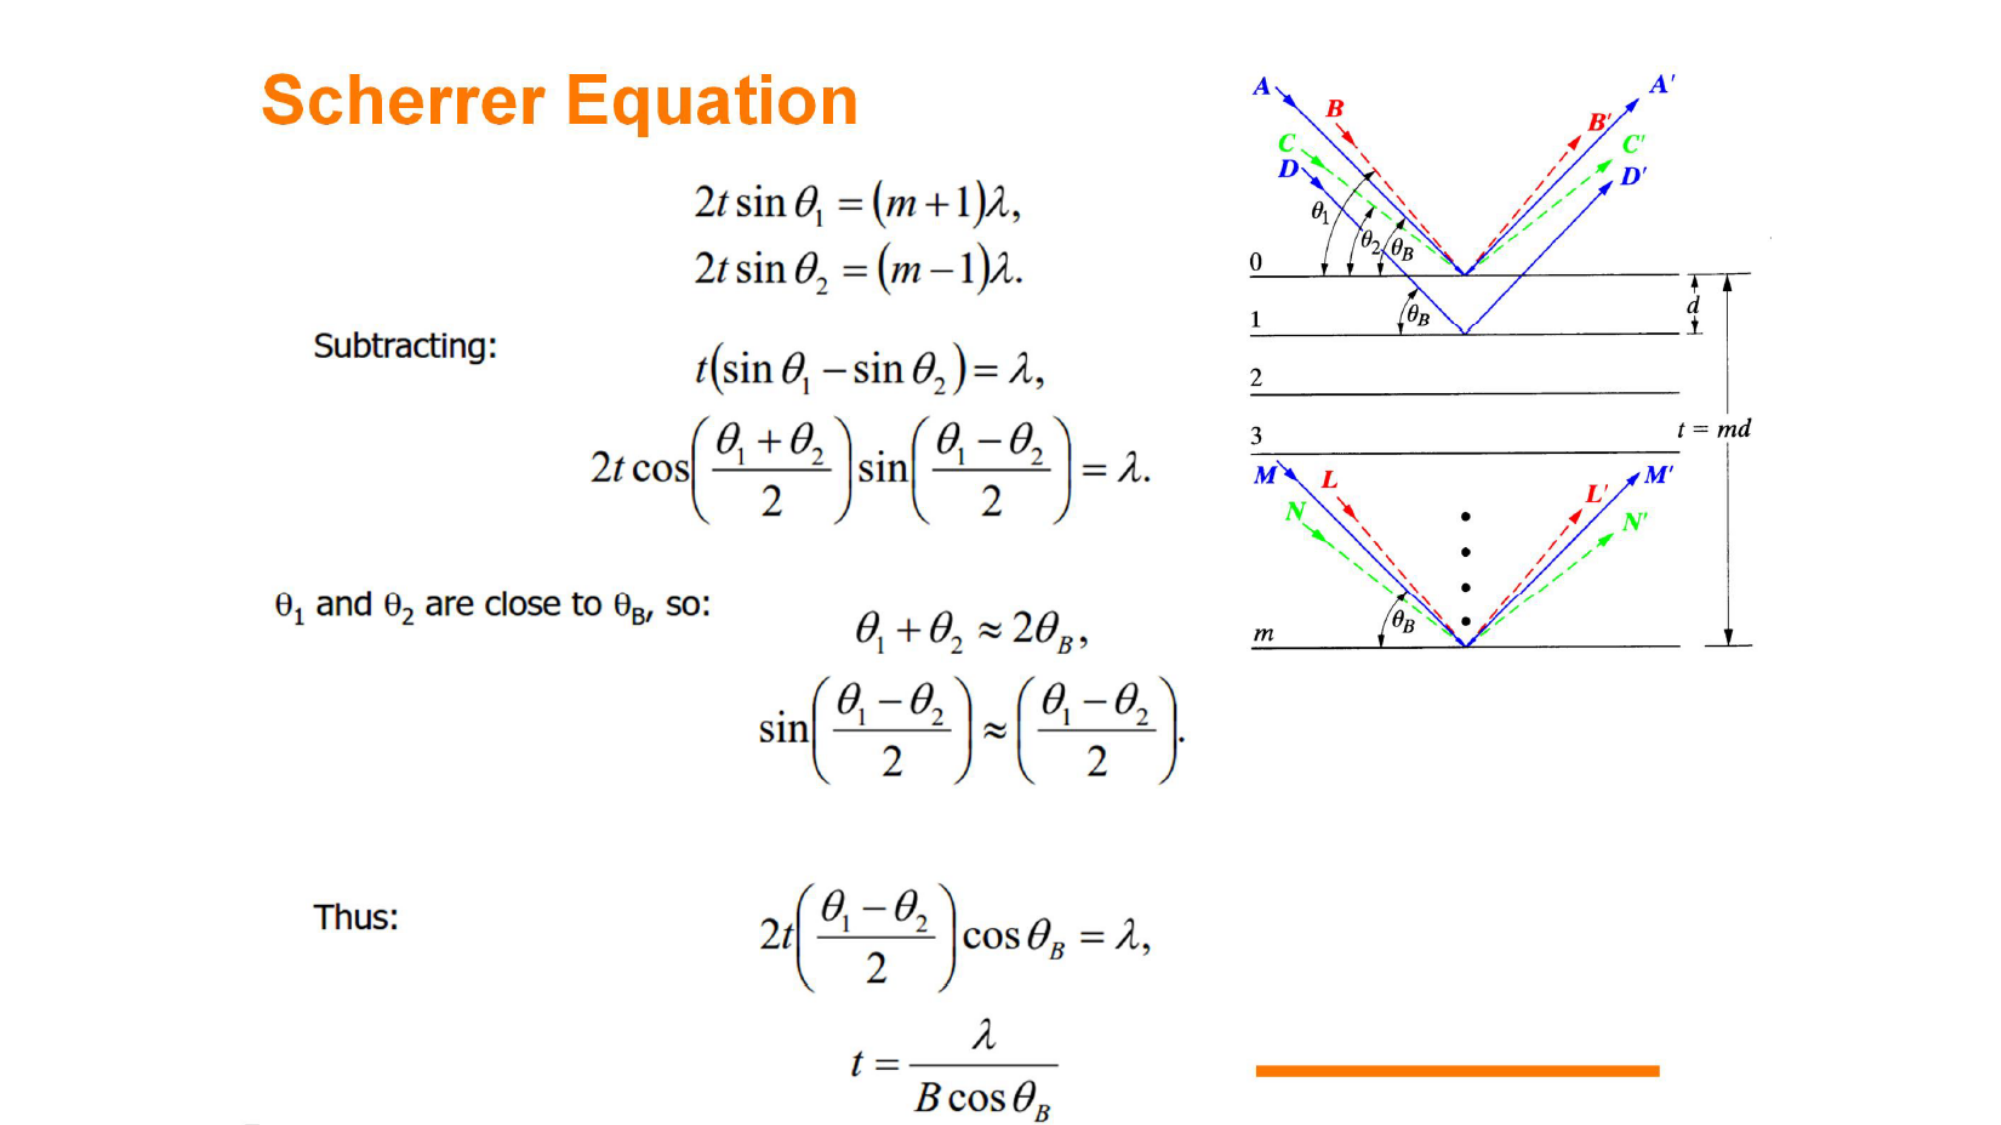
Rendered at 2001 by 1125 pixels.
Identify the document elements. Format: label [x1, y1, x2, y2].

picture [135, 0, 1862, 1125]
